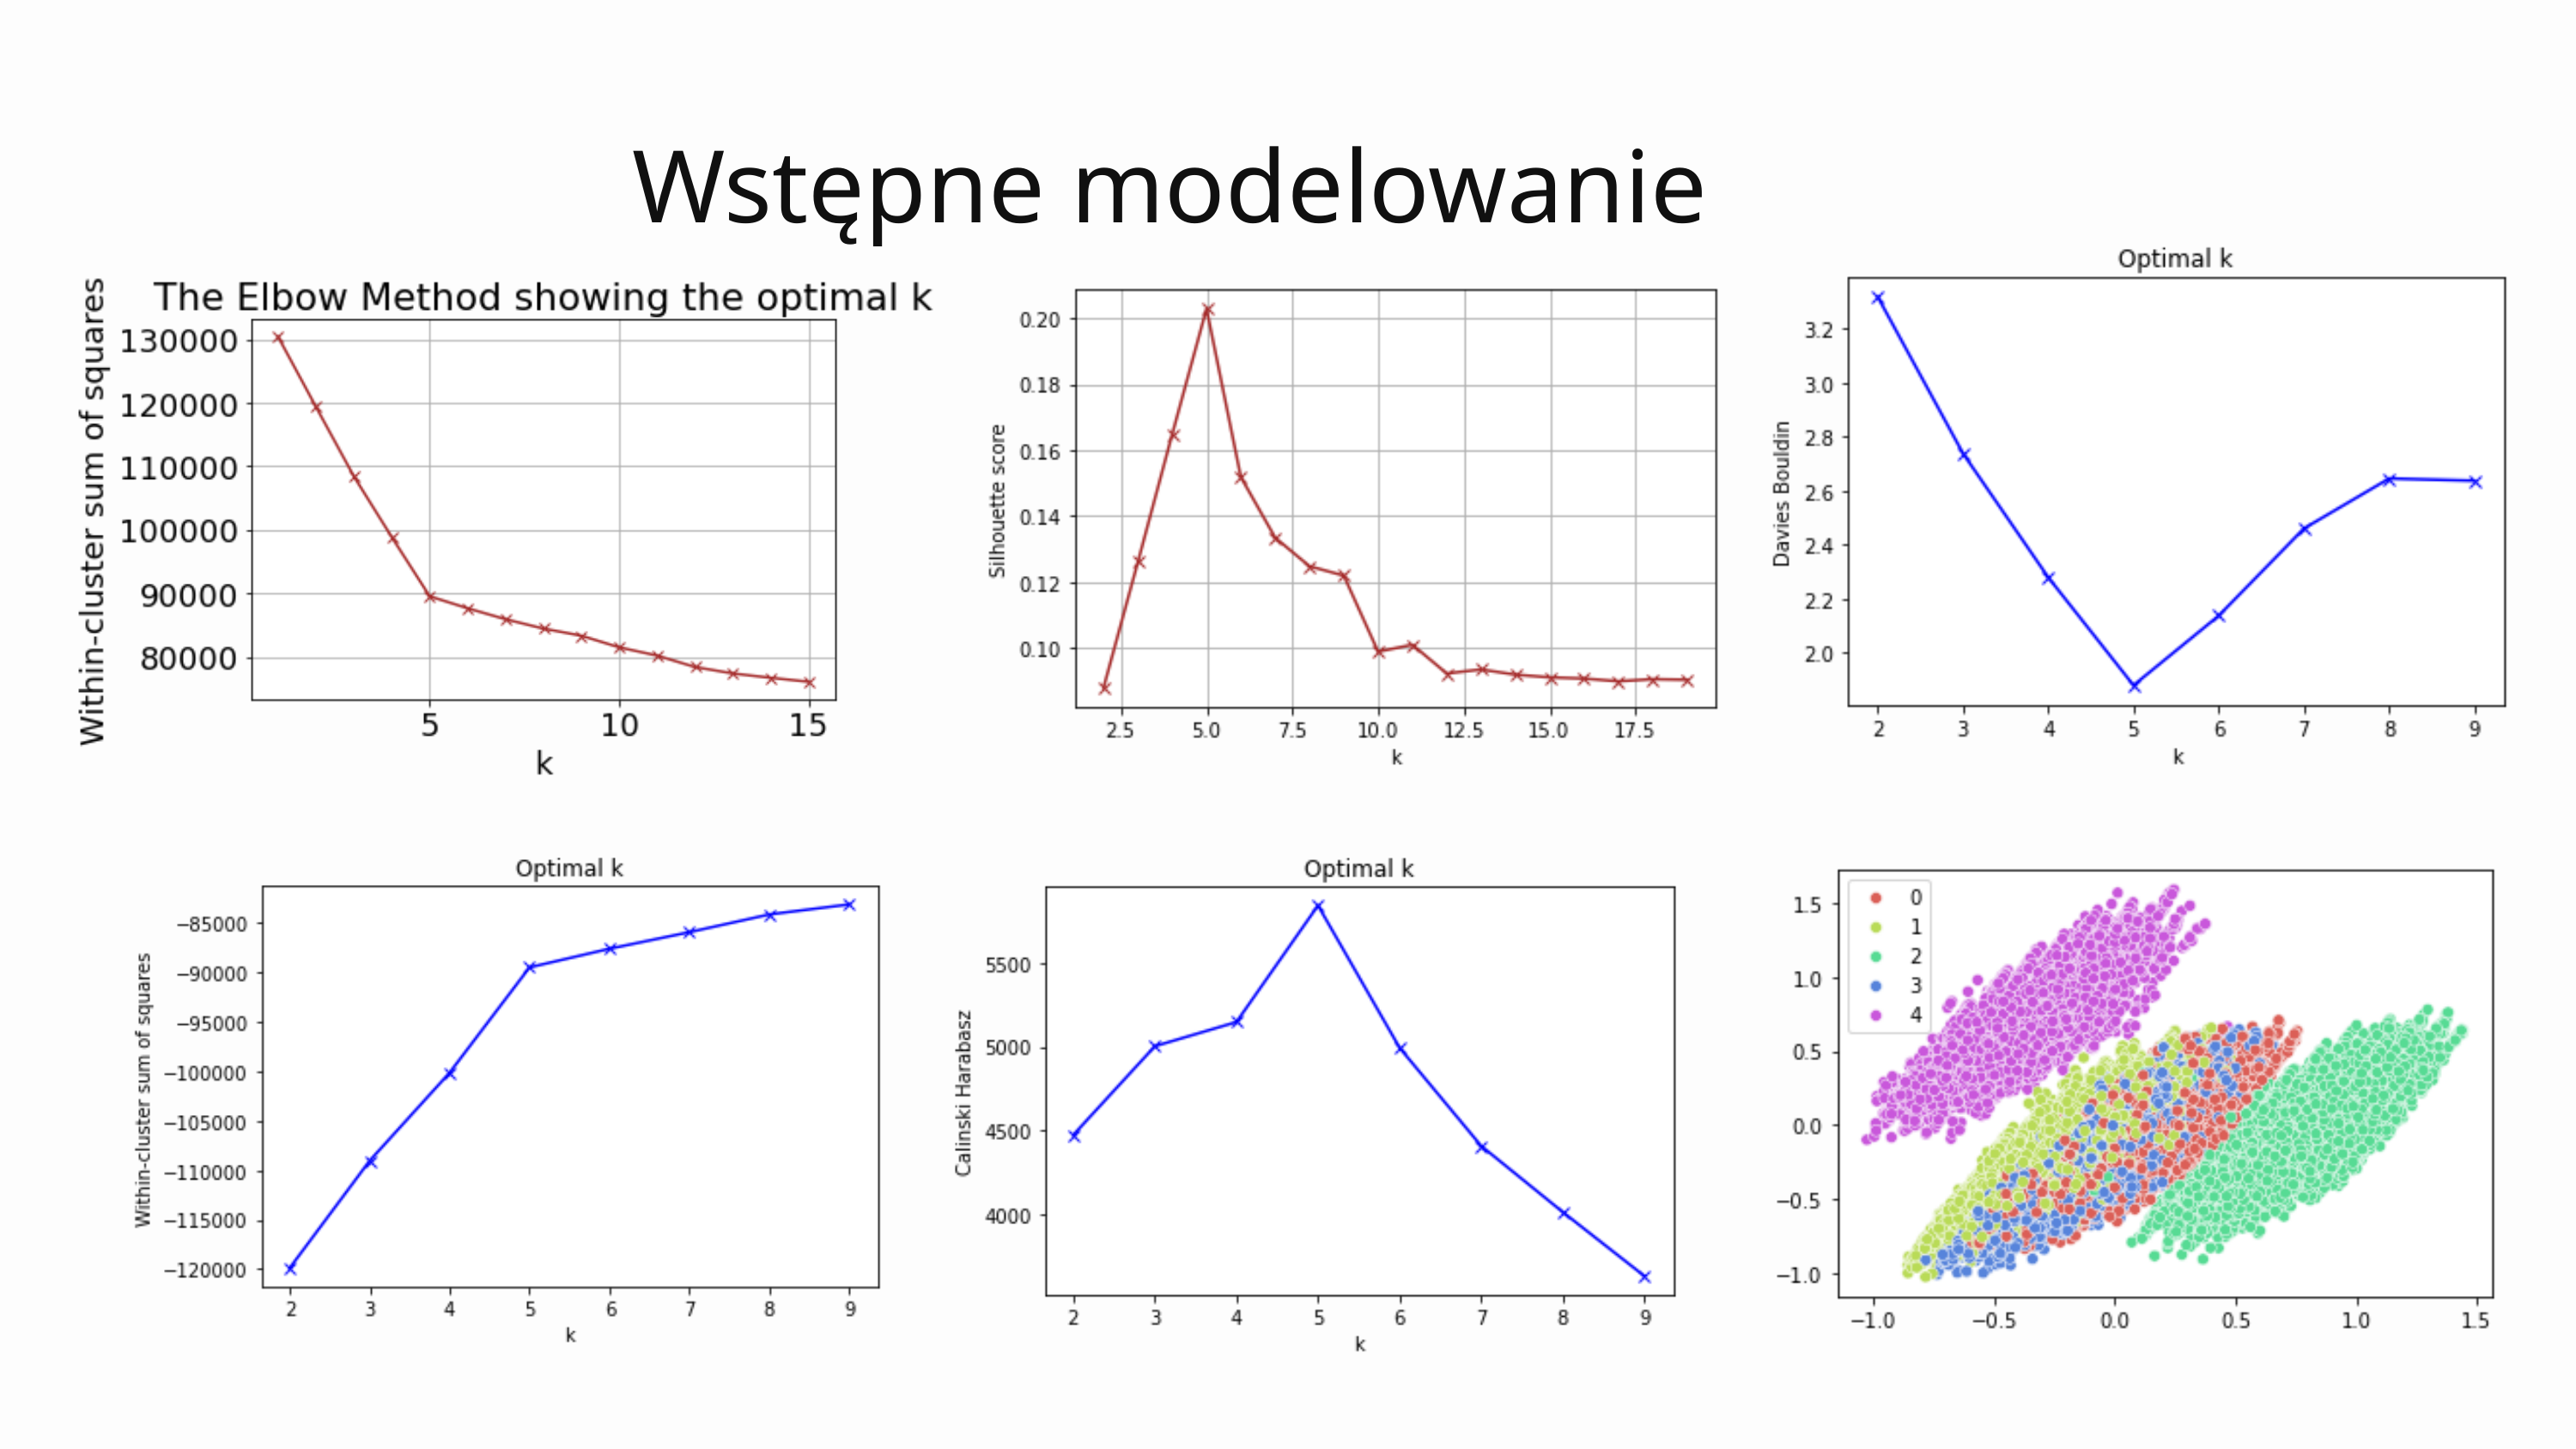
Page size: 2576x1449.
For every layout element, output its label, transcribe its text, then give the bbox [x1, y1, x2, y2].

text_box [1762, 858, 2506, 1344]
text_box [125, 846, 890, 1357]
text_box [1762, 235, 2518, 780]
text_box [978, 278, 1729, 780]
text_box Wstępne modelowanie [134, 102, 2206, 243]
text_box [69, 264, 945, 794]
text_box [945, 846, 1686, 1367]
